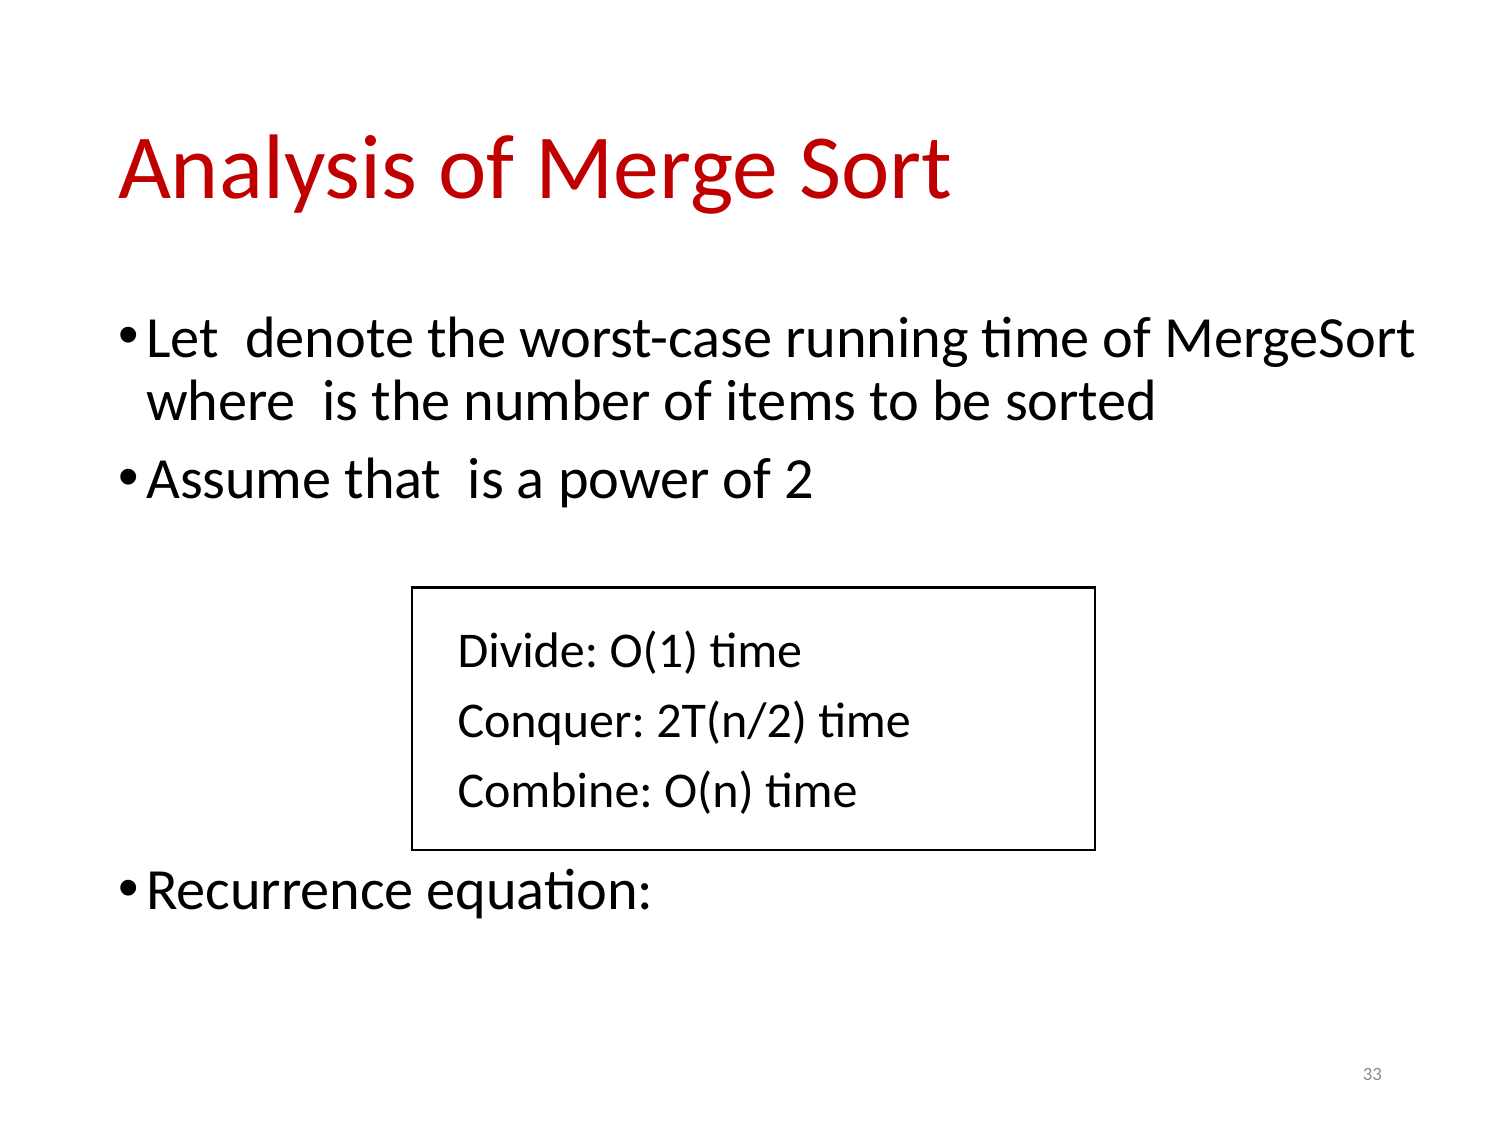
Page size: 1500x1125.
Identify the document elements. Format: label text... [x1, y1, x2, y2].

title Analysis of Merge Sort [103, 59, 1397, 278]
slide_number 33 [1059, 1042, 1397, 1103]
text_box Divide: O(1) time Conquer: 2T(n/2) time Combine: O(n) time [411, 586, 1096, 851]
